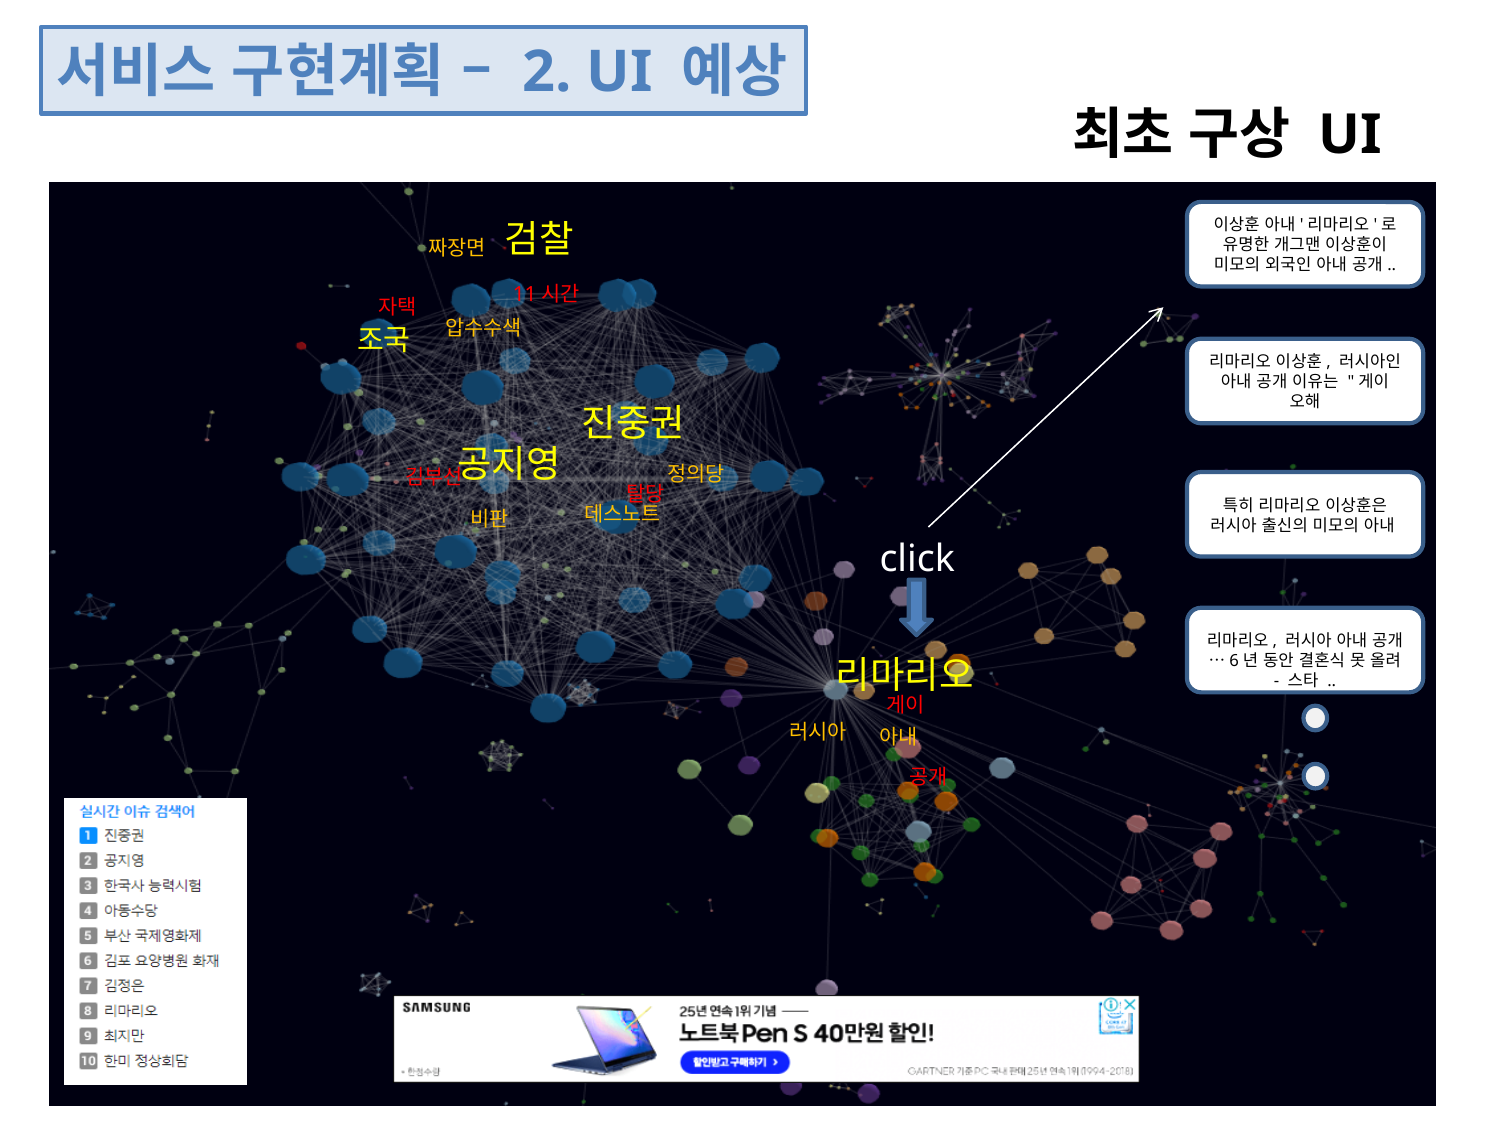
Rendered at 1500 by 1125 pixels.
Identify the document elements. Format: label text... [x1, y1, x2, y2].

picture [48, 182, 1436, 1107]
list 최초 구상 UI [1057, 90, 1436, 173]
text_box 서비스 구현계획 – 2. UI 예상 [41, 26, 807, 114]
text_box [928, 306, 1164, 528]
